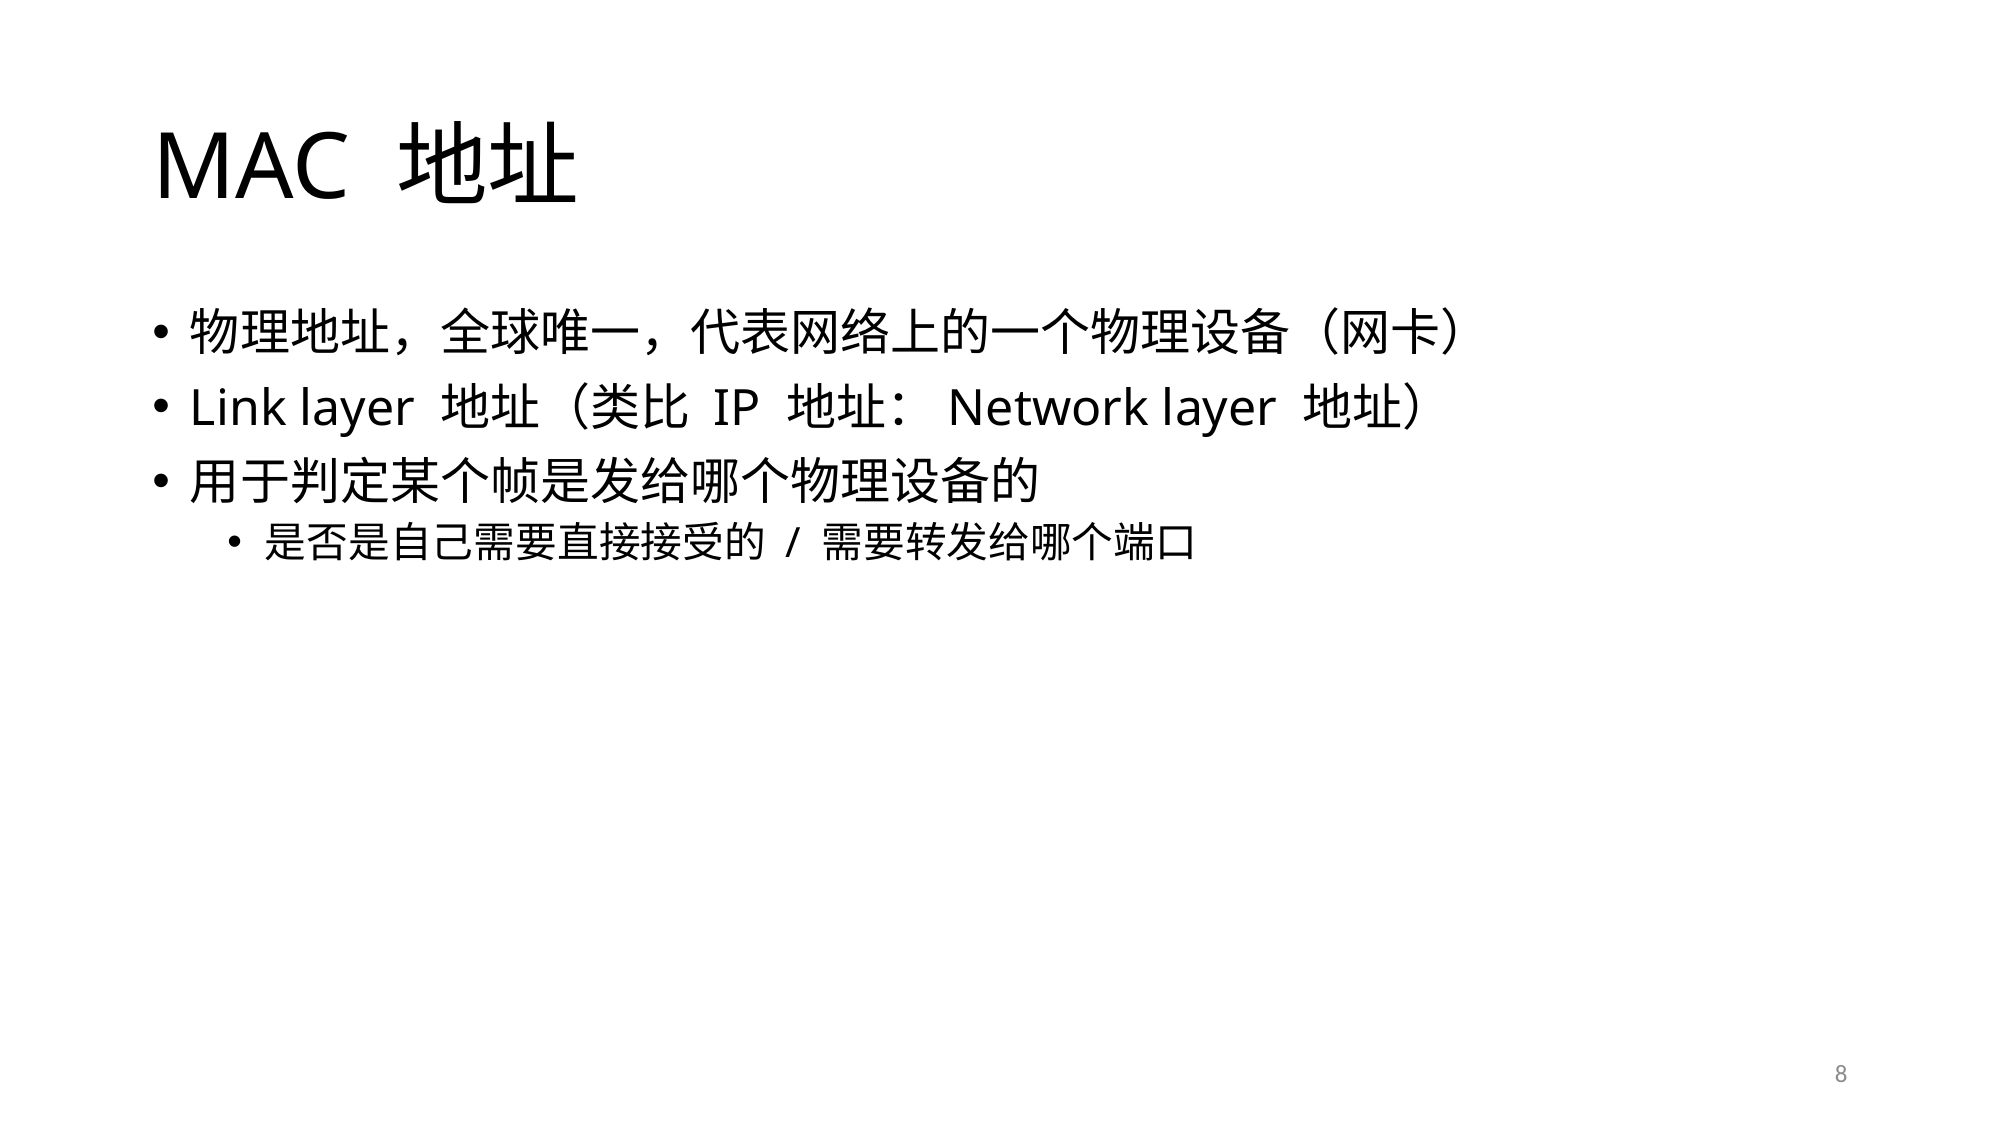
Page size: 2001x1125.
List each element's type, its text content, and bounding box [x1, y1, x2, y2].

slide_number 8 [1412, 1042, 1863, 1103]
list 物理地址，全球唯一，代表网络上的一个物理设备（网卡） Link layer 地址（类比 IP 地址：Network layer 地址） 用于判定某个帧是发给哪个物理设备的 是否是自己需要直接接受的 / 需要转发给哪个端口 [137, 299, 1863, 1014]
title MAC 地址 [137, 59, 1863, 278]
